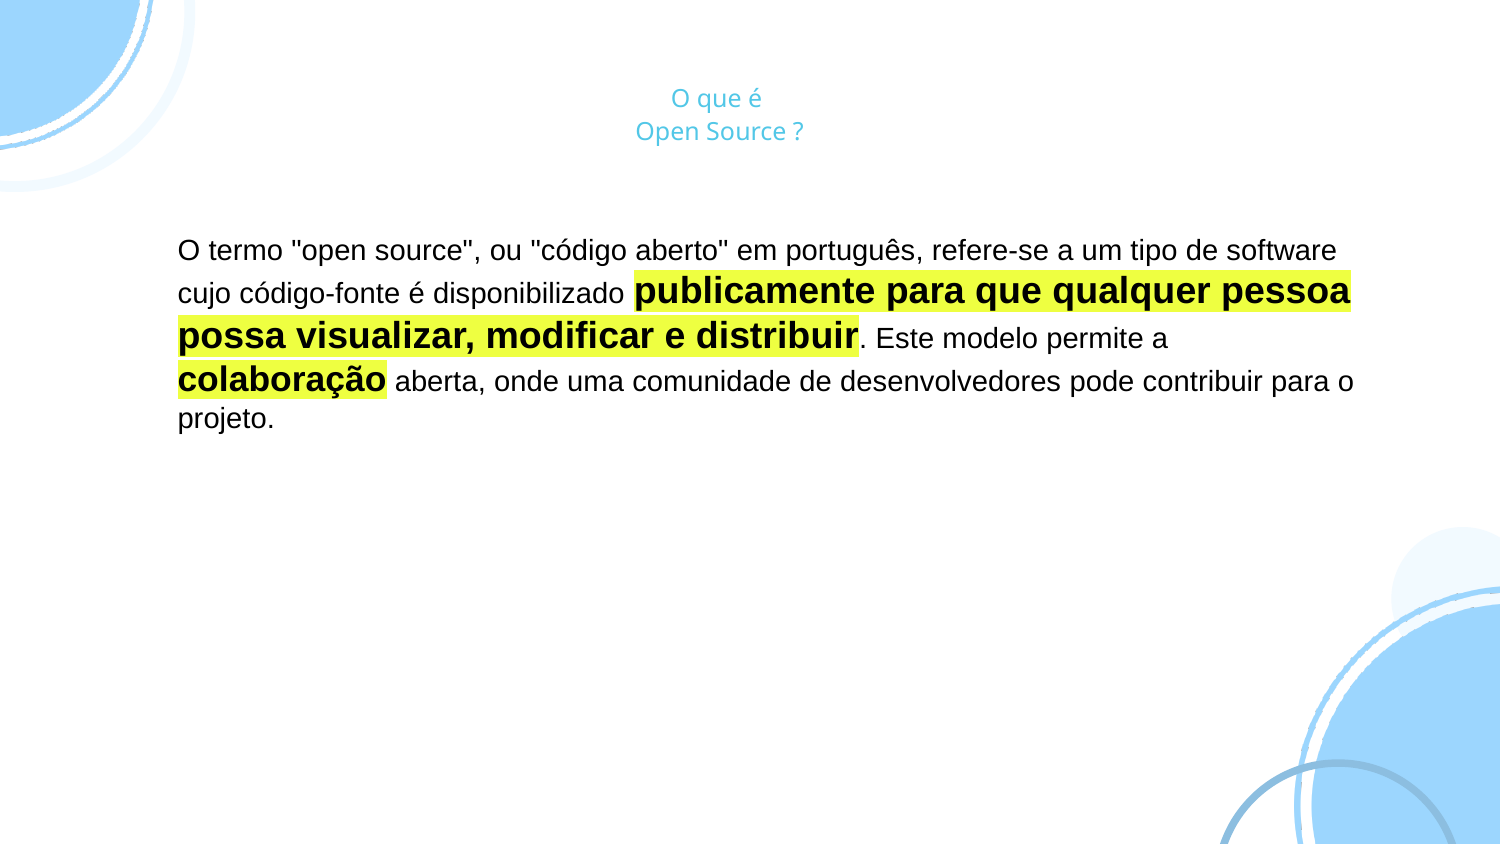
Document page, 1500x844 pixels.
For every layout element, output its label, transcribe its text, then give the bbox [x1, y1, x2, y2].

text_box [0, 0, 196, 193]
text_box O que é Open Source ? [200, 79, 1358, 145]
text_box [1213, 526, 1500, 844]
text_box O termo "open source", ou "código aberto" em português, refere-se a um tipo de software cujo código-fonte é disponibilizado publicamente para que qualquer pessoa possa visualizar, modificar e distribuir. Este modelo permite a colaboração aberta, onde uma comunidade de desenvolvedores pode contribuir para o projeto. [162, 216, 1391, 449]
